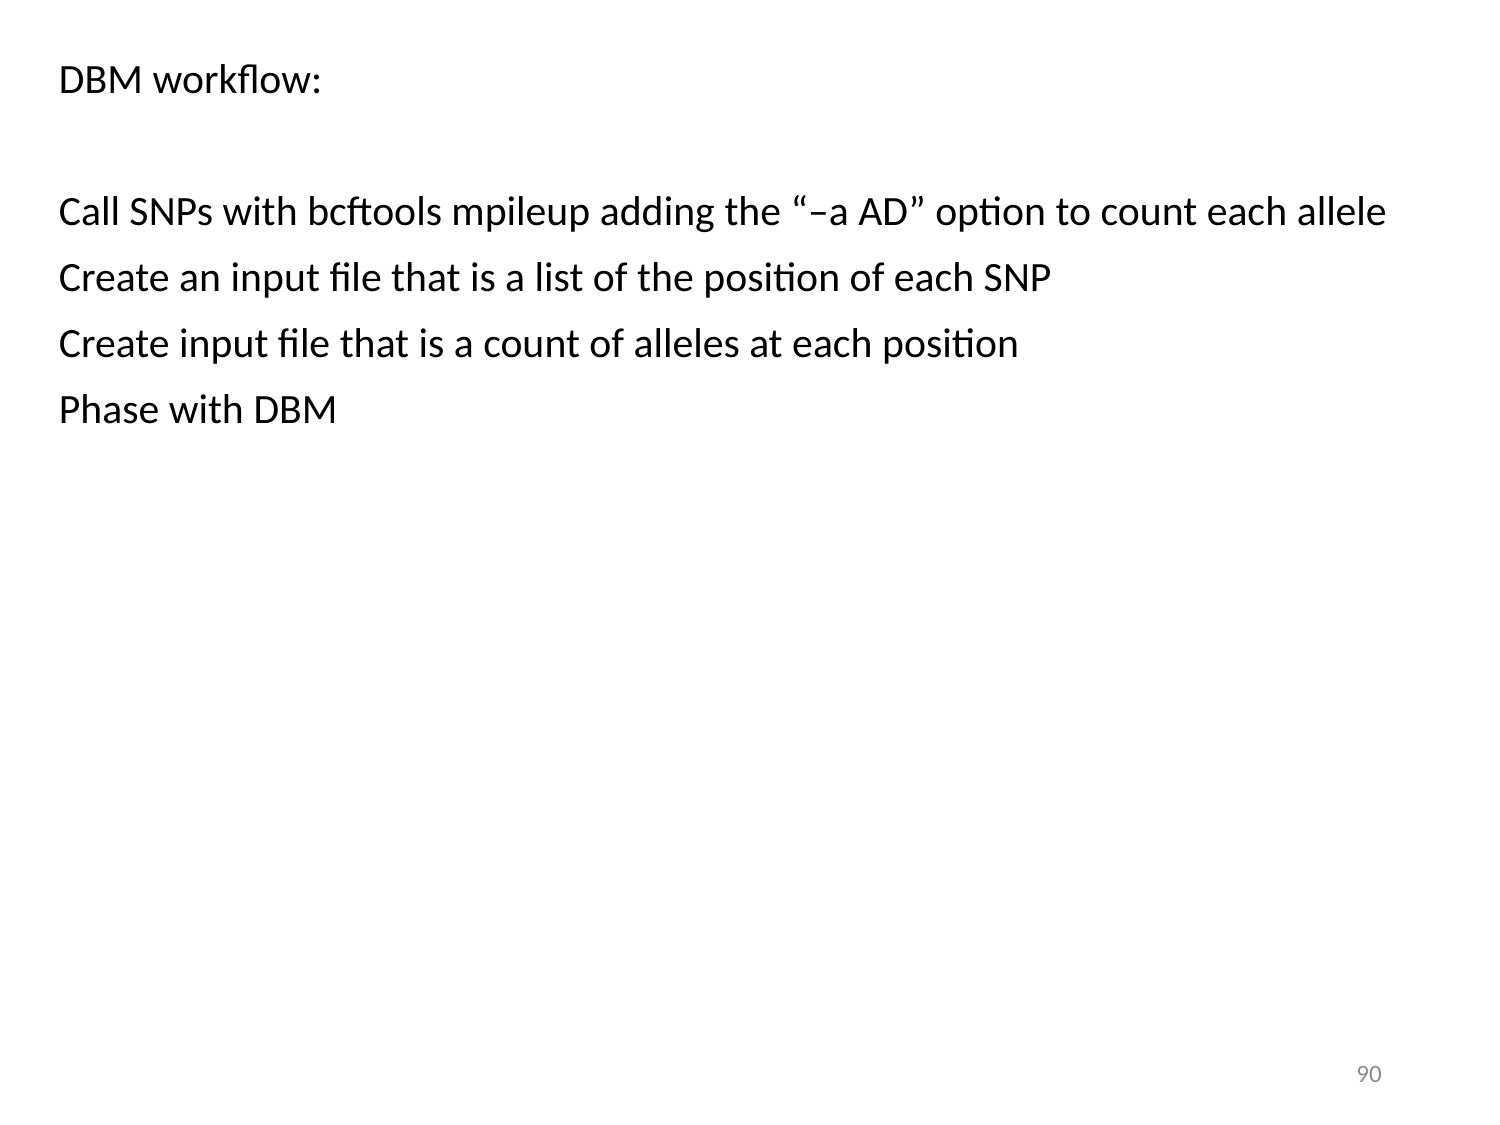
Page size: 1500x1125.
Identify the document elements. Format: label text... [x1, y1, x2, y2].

list DBM workflow: Call SNPs with bcftools mpileup adding the “–a AD” option to count each allele Create an input file that is a list of the position of each SNP Create input file that is a count of alleles at each position Phase with DBM [43, 50, 1453, 1075]
slide_number 90 [1059, 1042, 1397, 1103]
